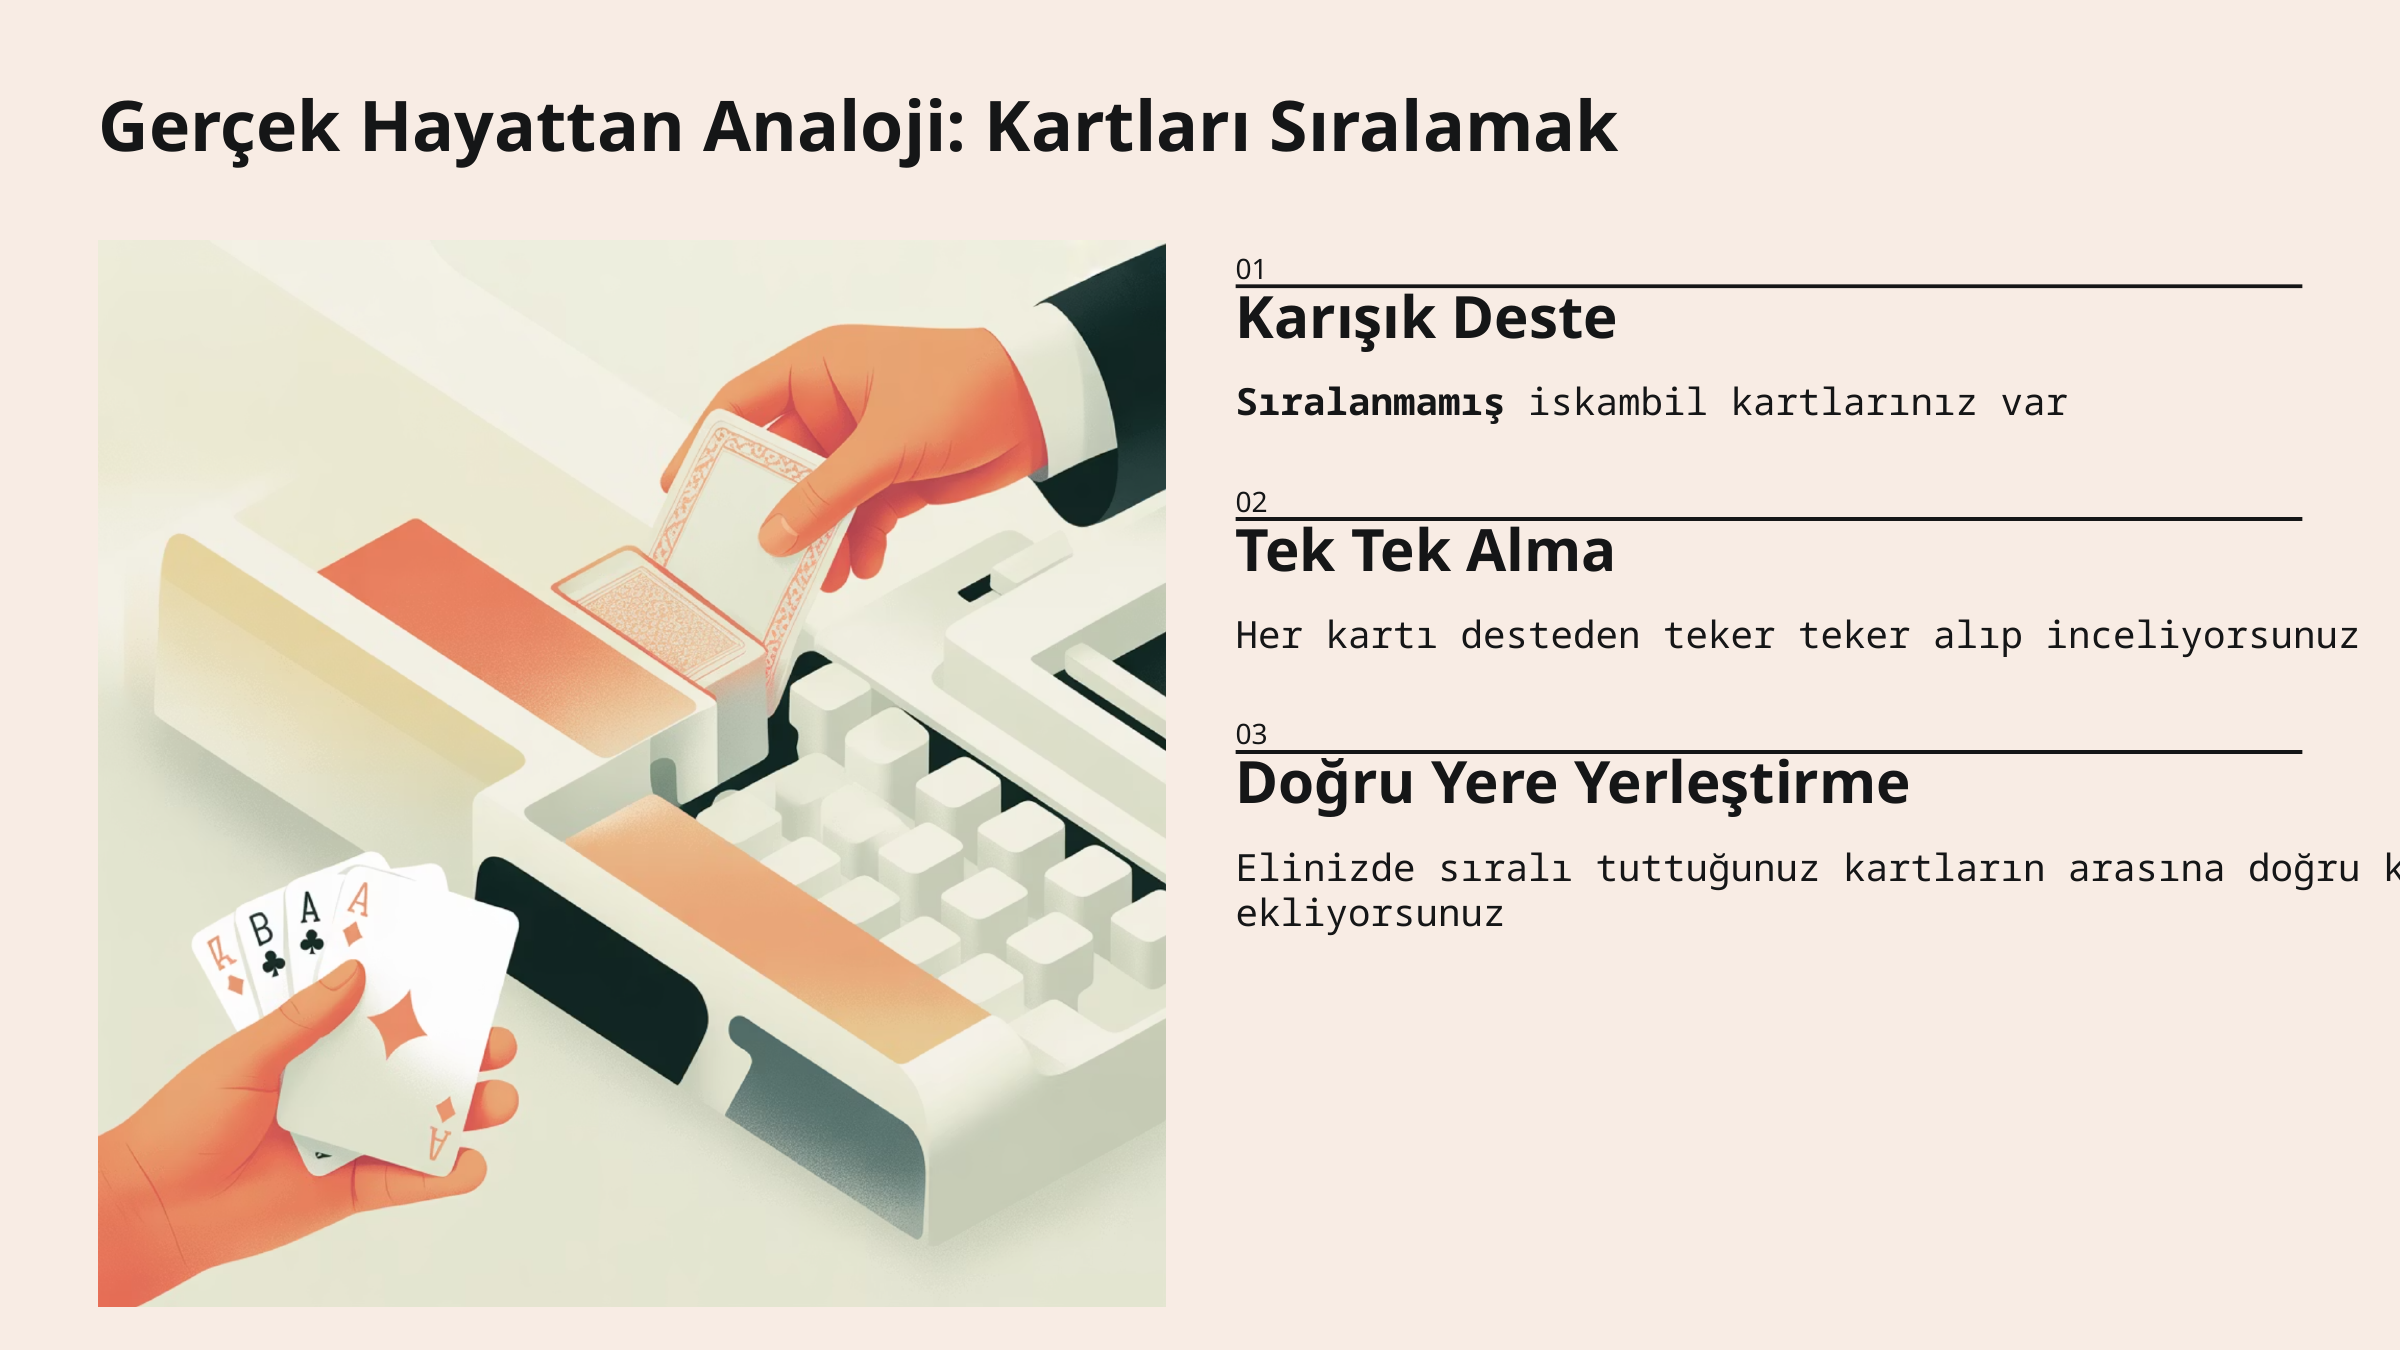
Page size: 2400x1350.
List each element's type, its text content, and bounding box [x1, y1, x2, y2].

text_box Tek Tek Alma [1235, 538, 1589, 583]
text_box 02 [1235, 472, 1264, 509]
picture [98, 240, 1166, 1307]
text_box Gerçek Hayattan Analoji: Kartları Sıralamak [98, 77, 1762, 166]
text_box Doğru Yere Yerleştirme [1235, 771, 1682, 816]
text_box 01 [1235, 240, 1264, 276]
text_box [1235, 284, 2303, 289]
text_box 03 [1235, 705, 1264, 742]
text_box Sıralanmamış iskambil kartlarınız var [1235, 378, 2303, 424]
text_box [1235, 750, 2303, 754]
text_box Her kartı desteden teker teker alıp inceliyorsunuz [1235, 611, 2303, 657]
text_box Elinizde sıralı tuttuğunuz kartların arasına doğru konuma ekliyorsunuz [1235, 844, 2357, 1053]
text_box Karışık Deste [1235, 306, 1589, 351]
text_box [1235, 517, 2303, 521]
